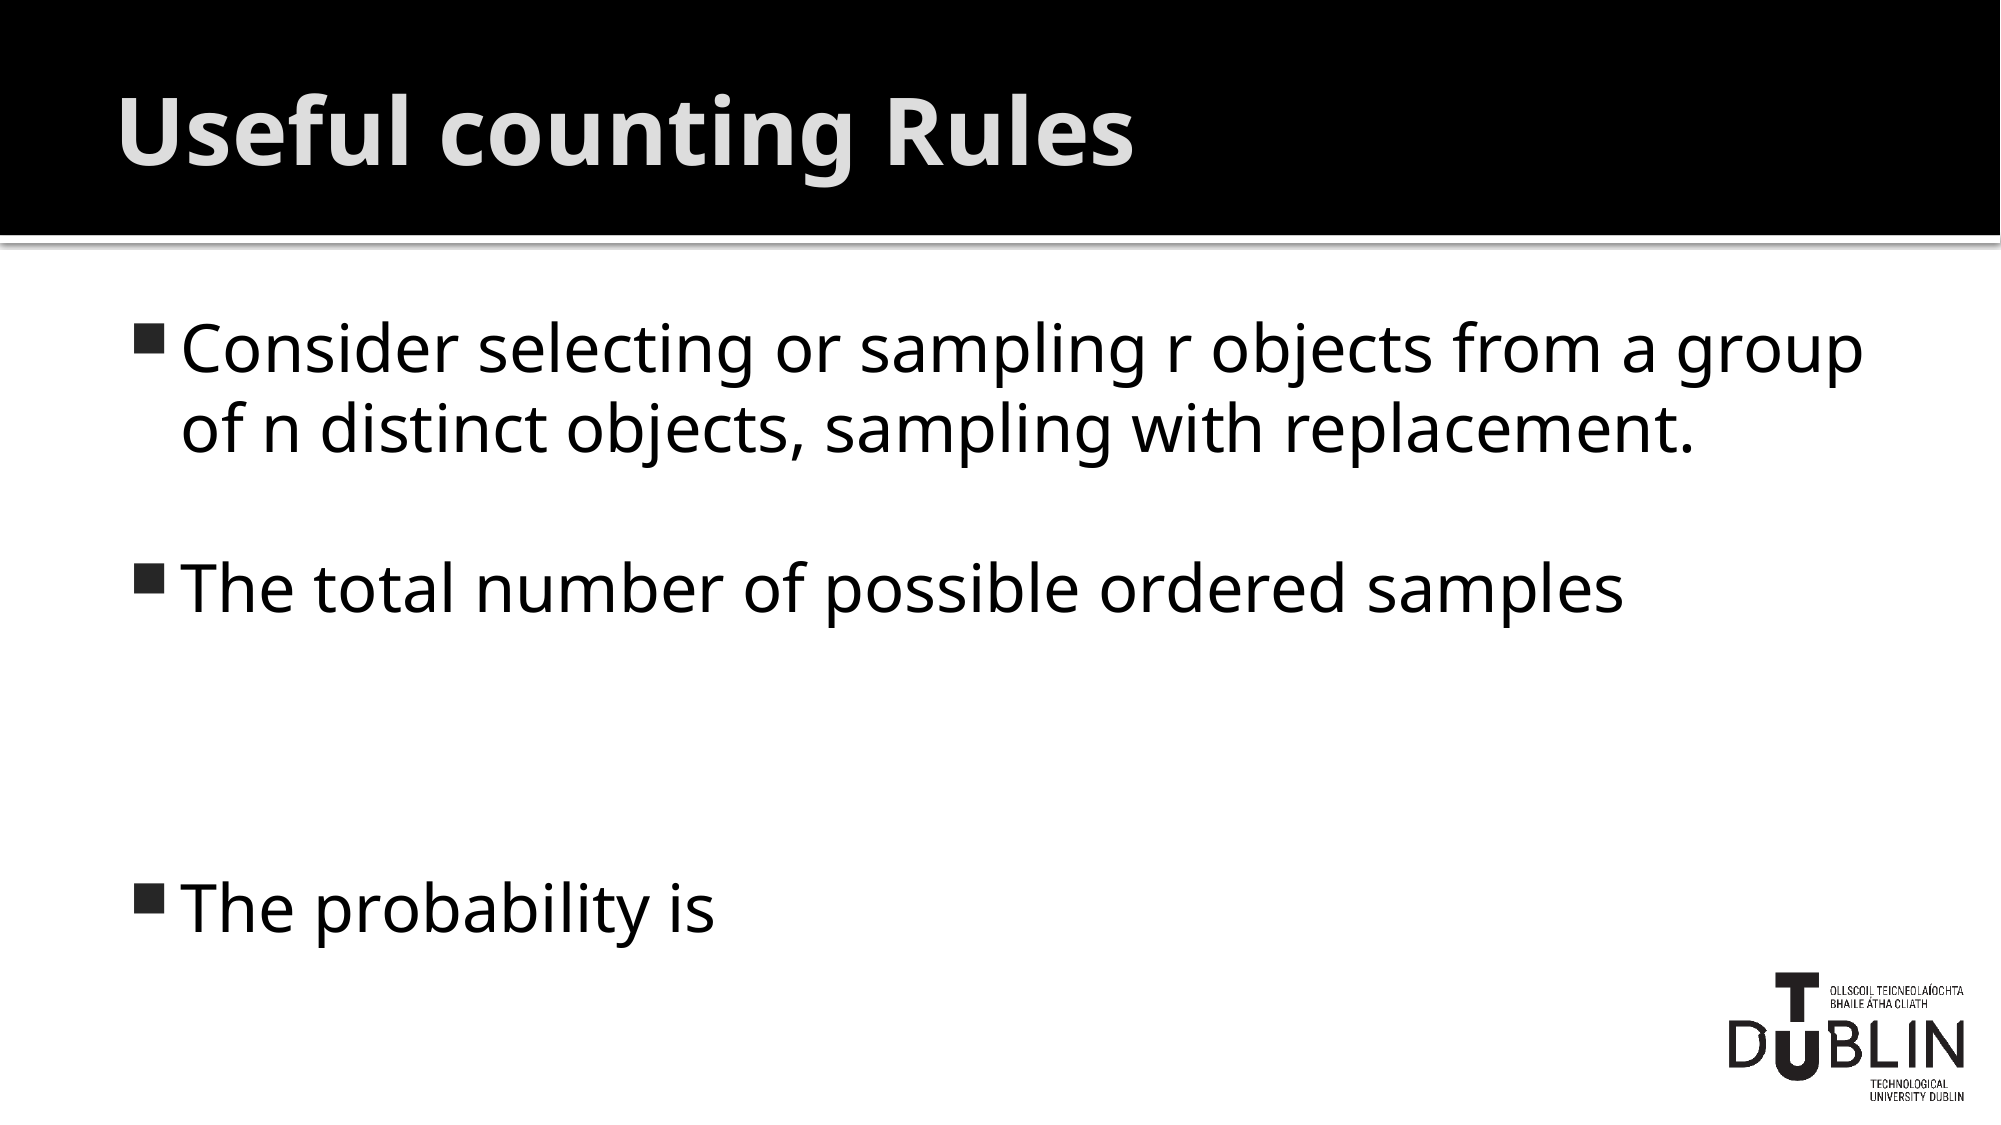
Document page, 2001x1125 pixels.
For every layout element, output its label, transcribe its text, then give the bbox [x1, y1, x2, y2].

picture [1694, 940, 2000, 1125]
title Useful counting Rules [99, 25, 1900, 231]
